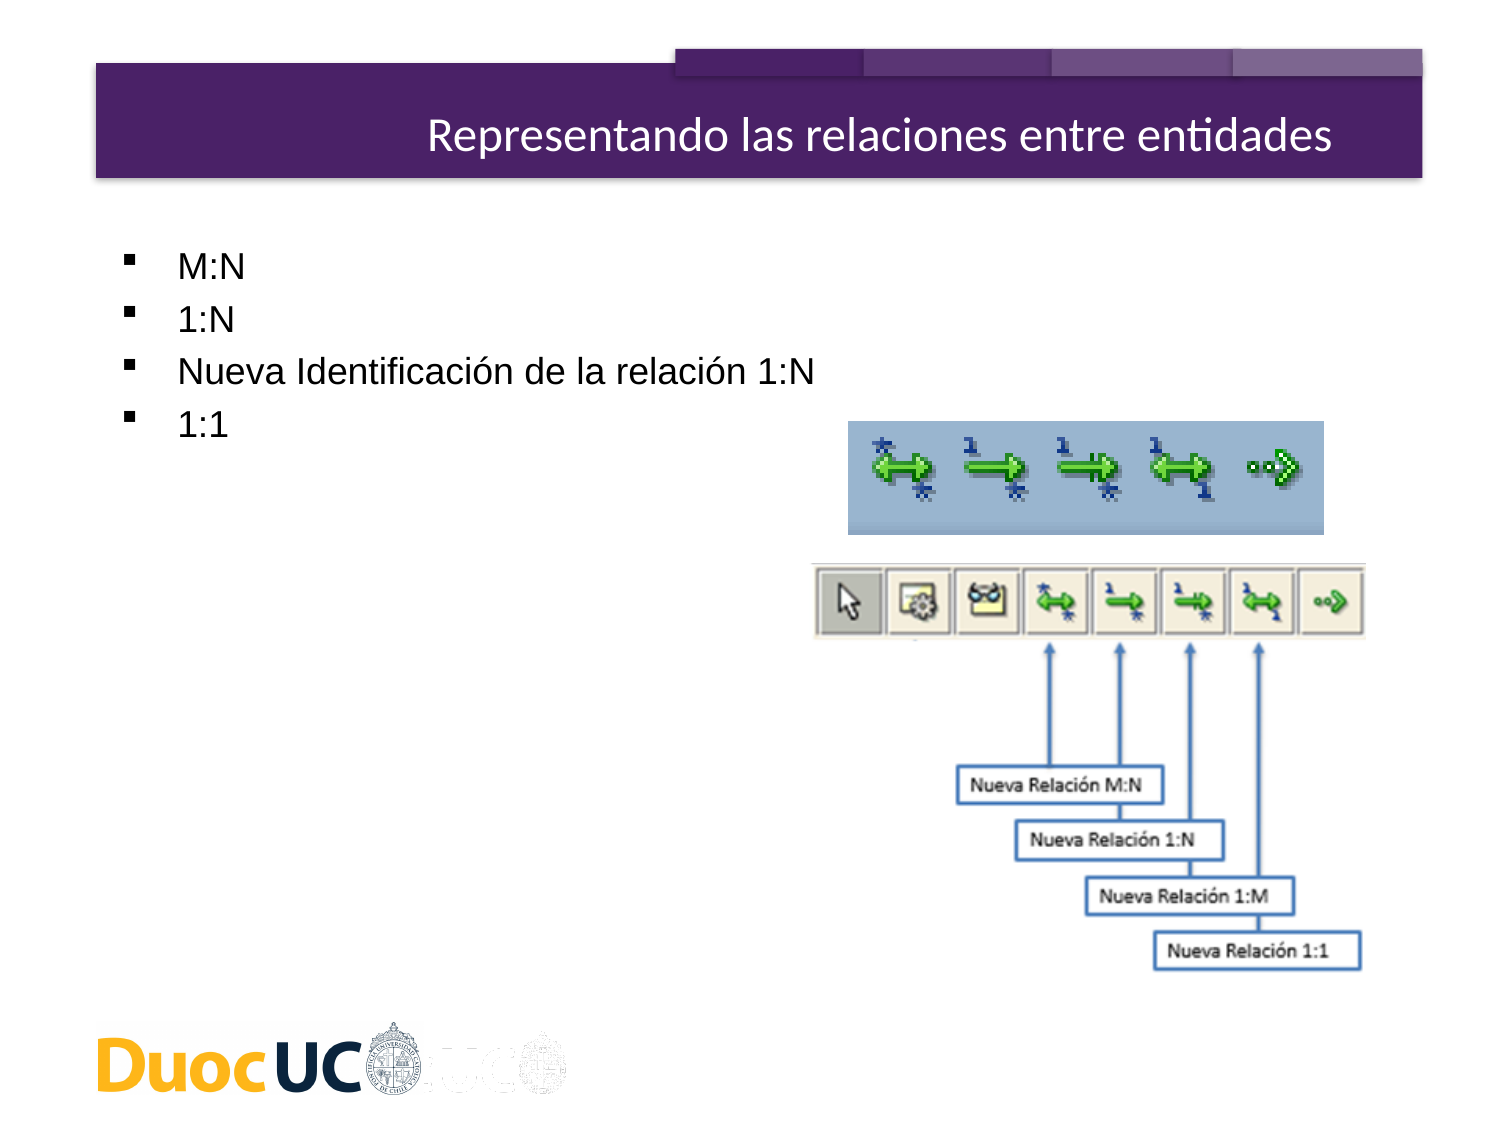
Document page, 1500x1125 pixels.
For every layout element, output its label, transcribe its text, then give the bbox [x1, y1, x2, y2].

picture [807, 563, 1366, 985]
picture [96, 1021, 566, 1095]
text_box M:N 1:N Nueva Identificación de la relación 1:N 1:1 [106, 234, 1458, 1014]
picture [848, 421, 1324, 535]
text_box Representando las relaciones entre entidades [106, 95, 1349, 169]
